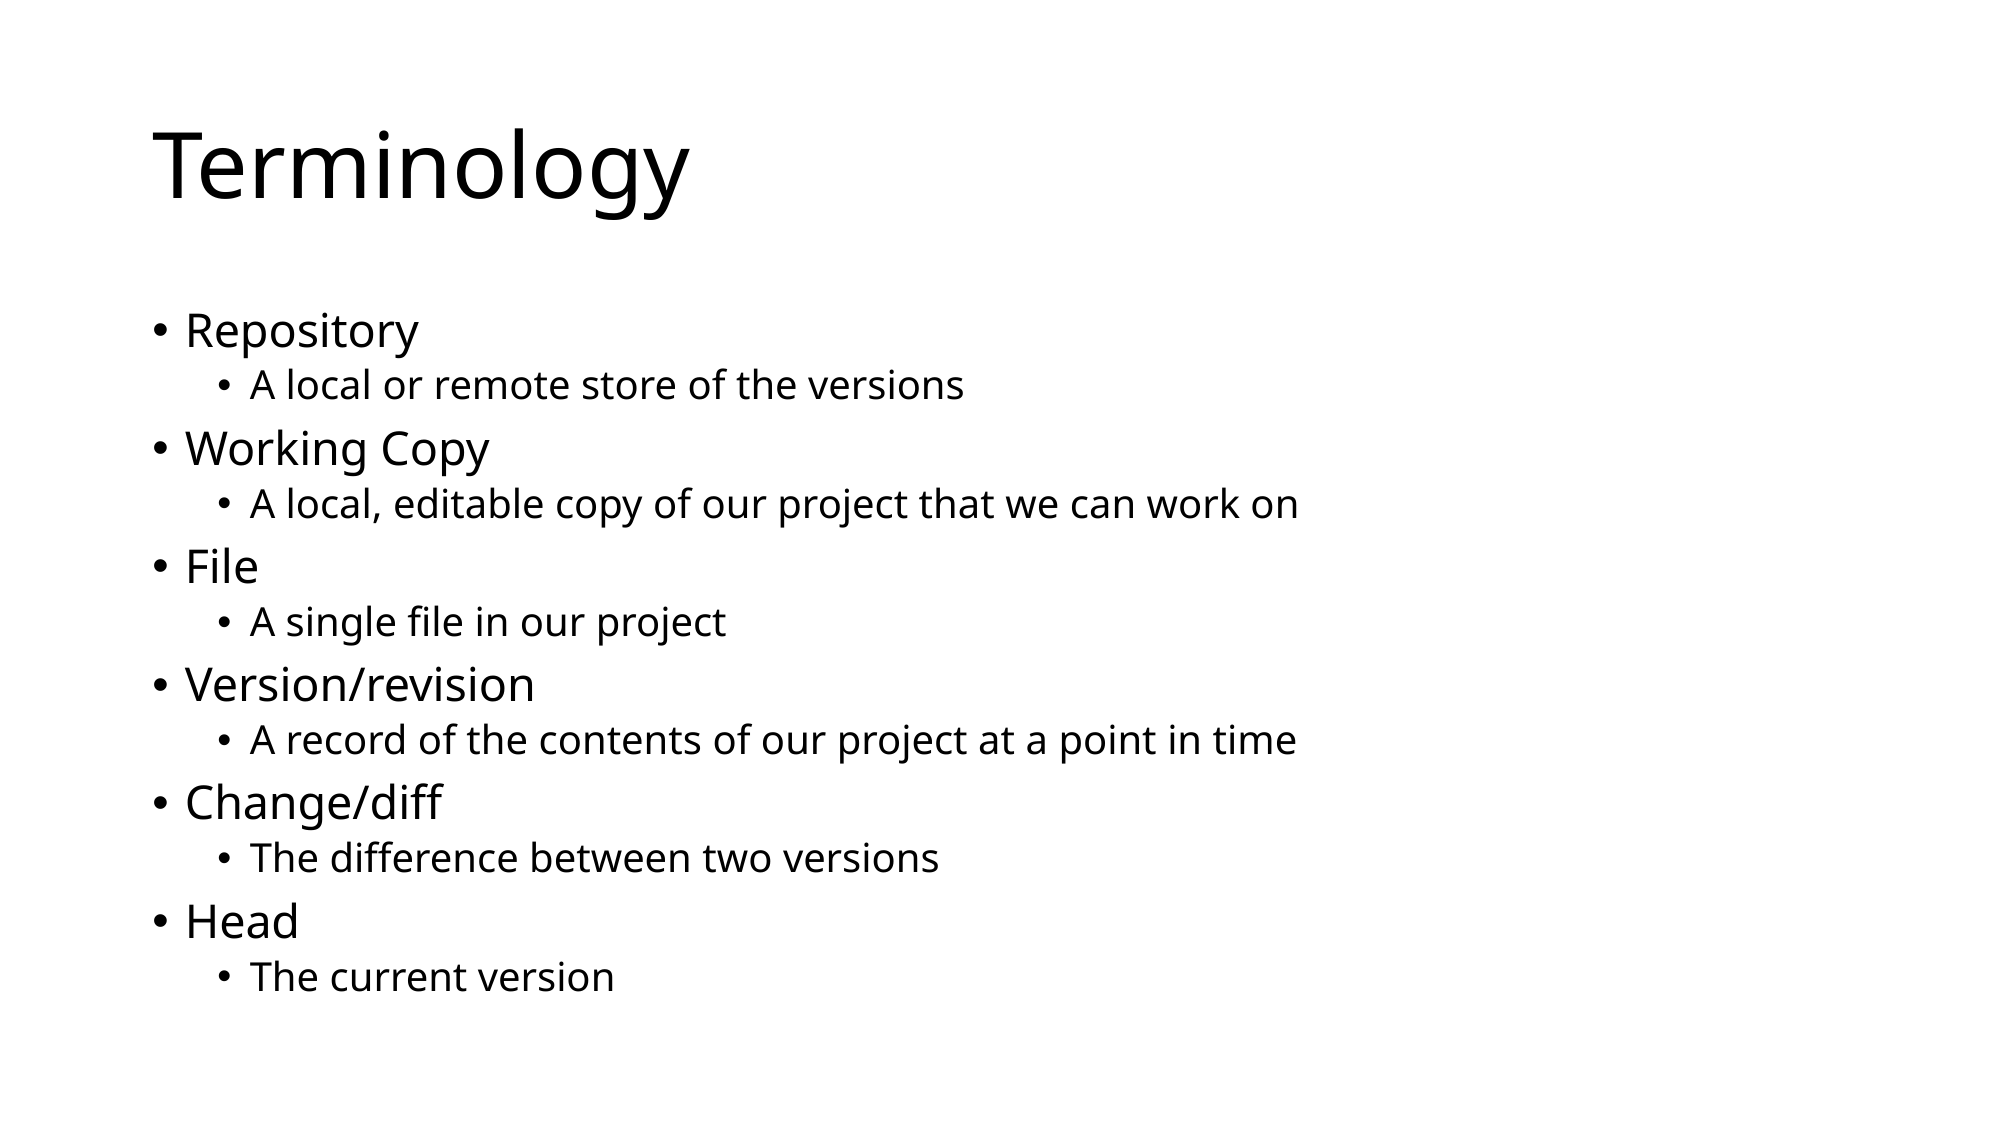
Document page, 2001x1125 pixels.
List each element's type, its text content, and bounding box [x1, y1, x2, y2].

title Terminology [137, 59, 1863, 278]
list Repository A local or remote store of the versions Working Copy A local, editable copy of our project that we can work on File A single file in our project Version/revision A record of the contents of our project at a point in time Change/diff The difference between two versions Head The current version [137, 299, 1863, 1014]
